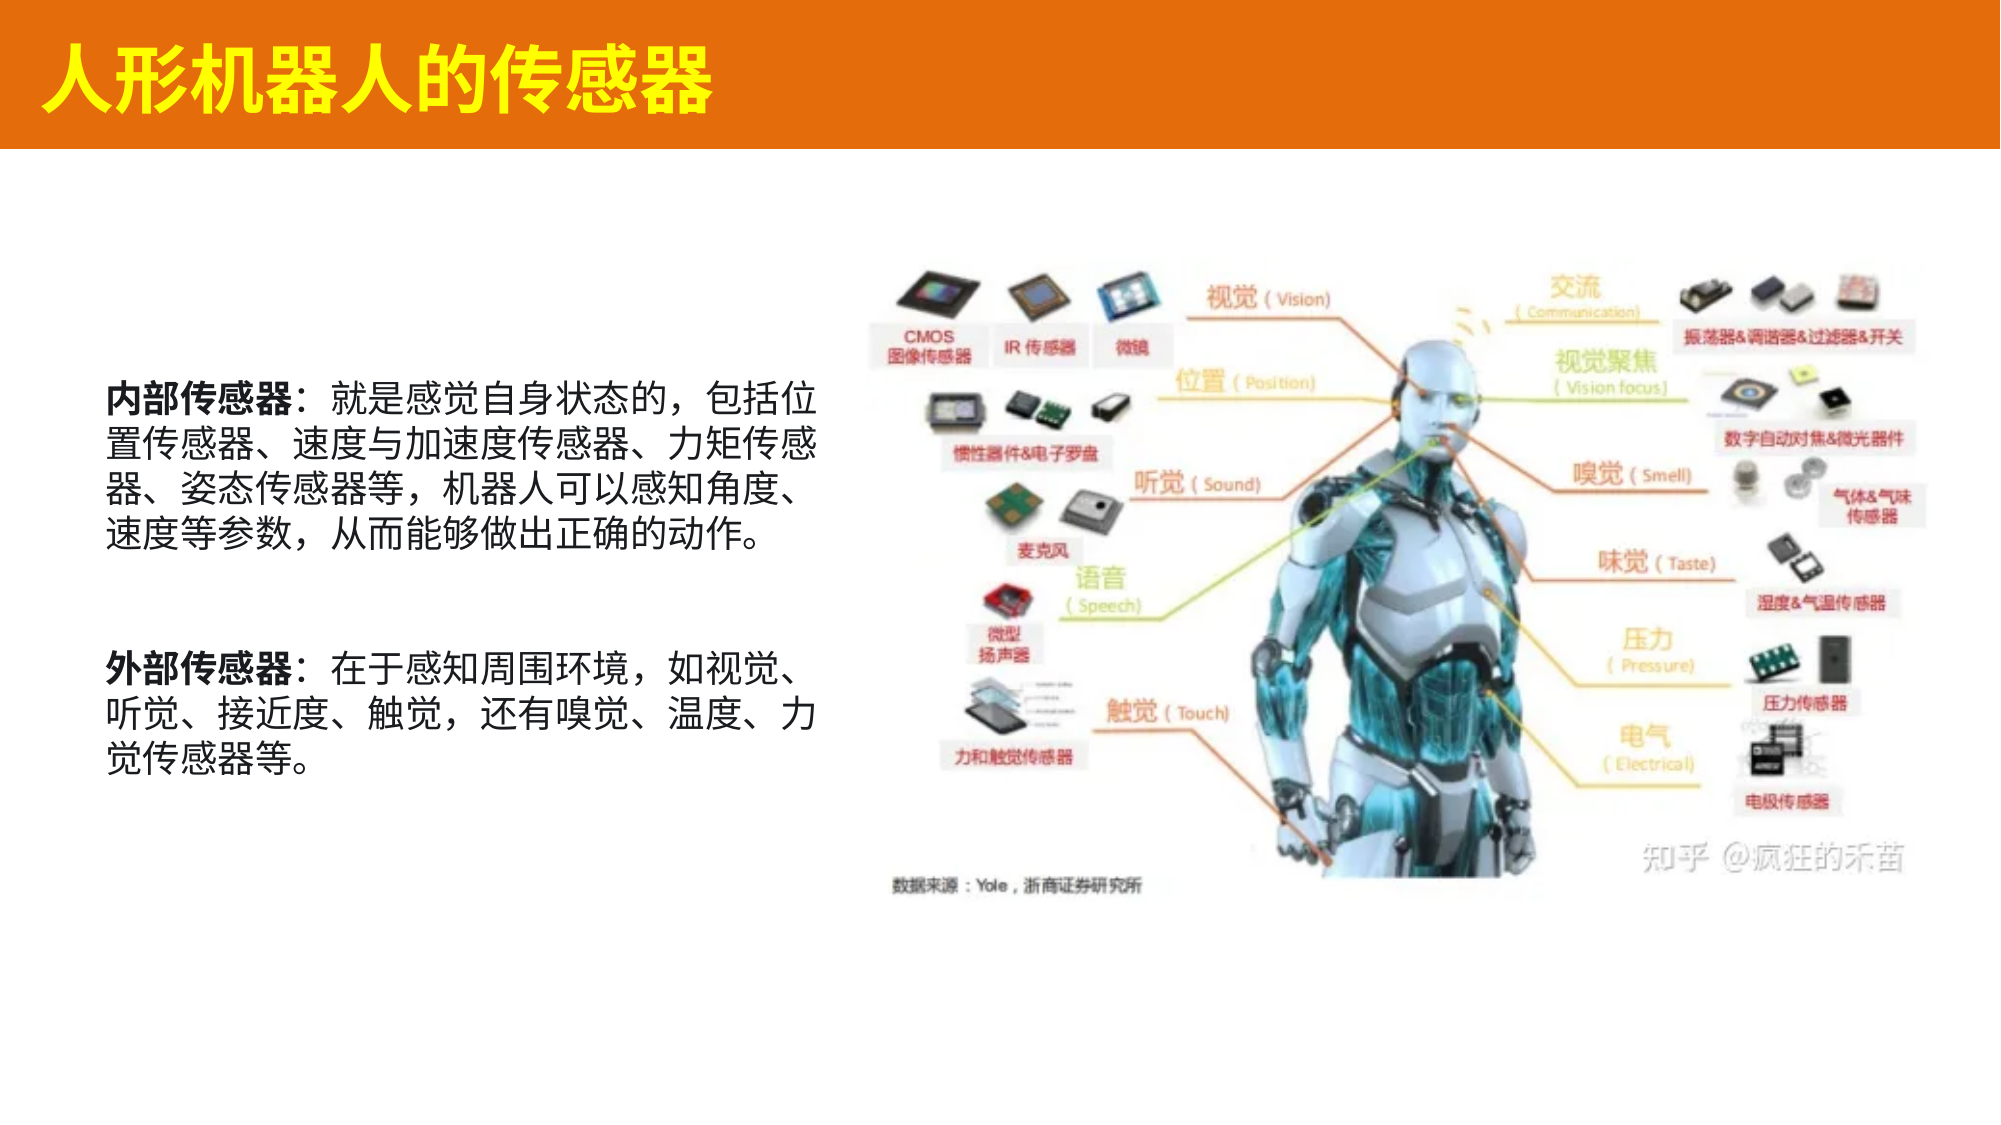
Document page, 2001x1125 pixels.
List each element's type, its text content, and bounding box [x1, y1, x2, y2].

picture [866, 258, 1933, 902]
text_box 人形机器人的传感器 [24, 24, 730, 130]
text_box 内部传感器：就是感觉自身状态的，包括位置传感器、速度与加速度传感器、力矩传感器、姿态传感器等，机器人可以感知角度、速度等参数，从而能够做出正确的动作。 外部传感器：在于感知周围环境，如视觉、听觉、接近度、触觉，还有嗅觉、温度、力觉传感器等。 [90, 367, 849, 788]
